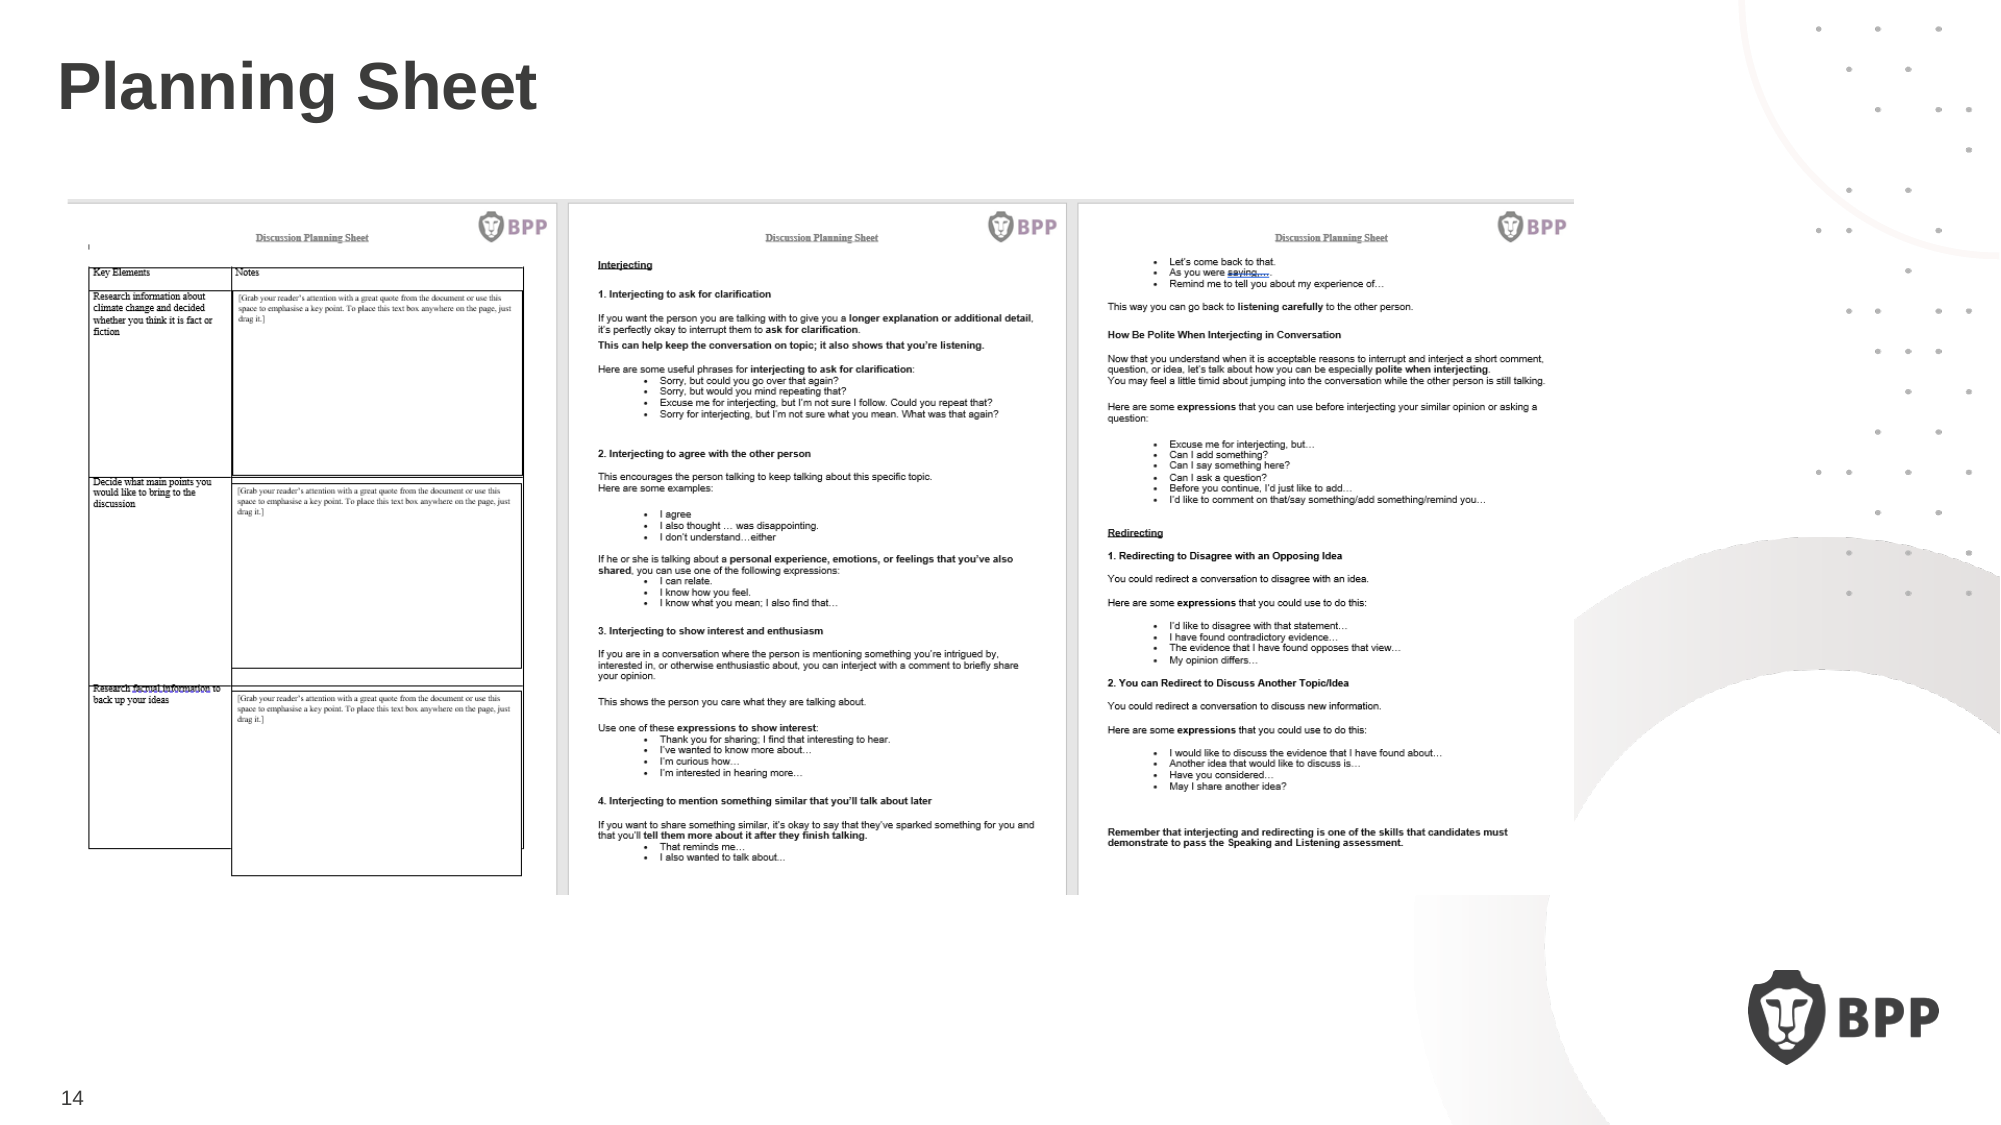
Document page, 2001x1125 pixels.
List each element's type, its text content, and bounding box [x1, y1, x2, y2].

picture [67, 185, 2000, 1125]
list Planning Sheet [57, 52, 1585, 200]
slide_number 14 [45, 1067, 496, 1125]
picture [1816, 5, 1988, 252]
